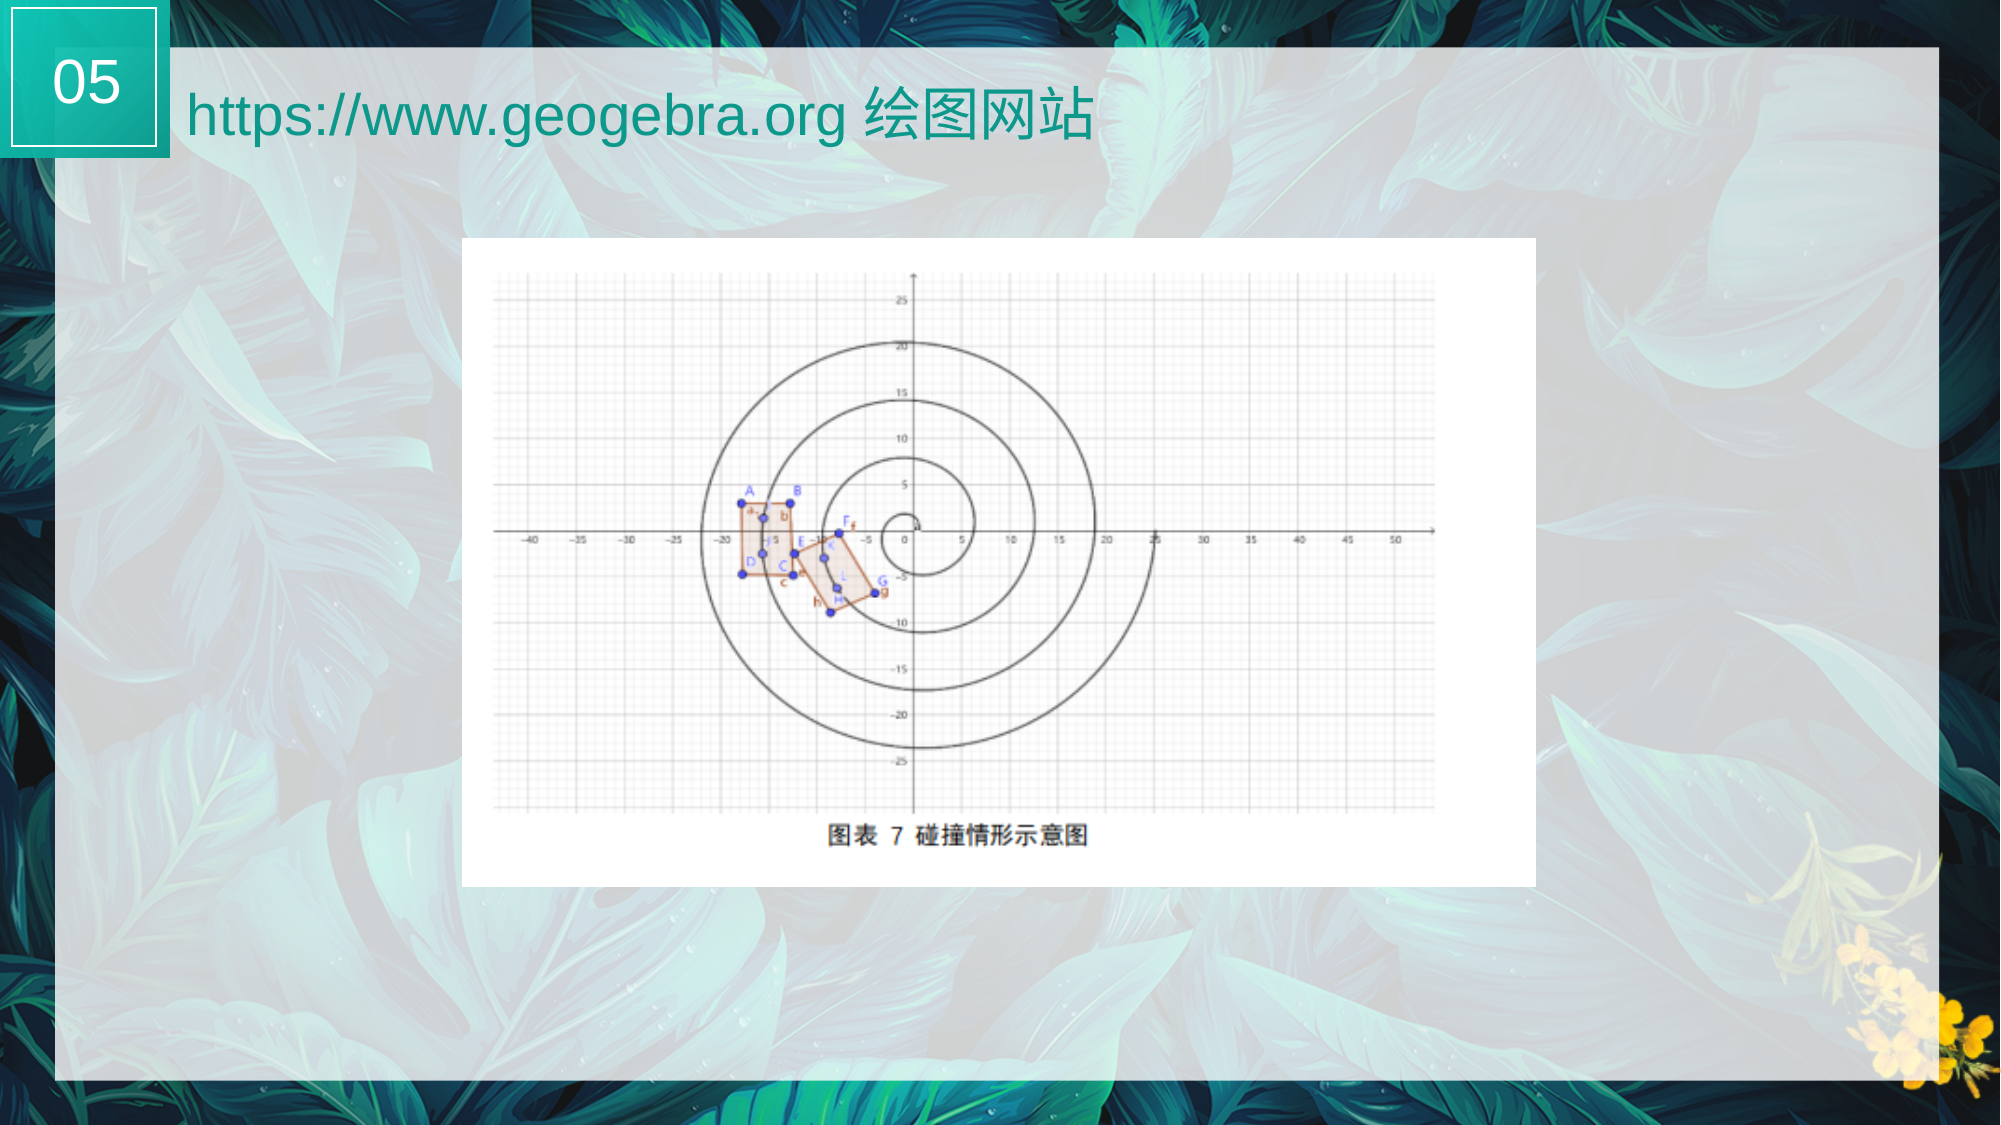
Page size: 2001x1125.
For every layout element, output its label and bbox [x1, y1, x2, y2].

picture [0, 0, 2001, 1125]
text_box [0, 0, 170, 158]
